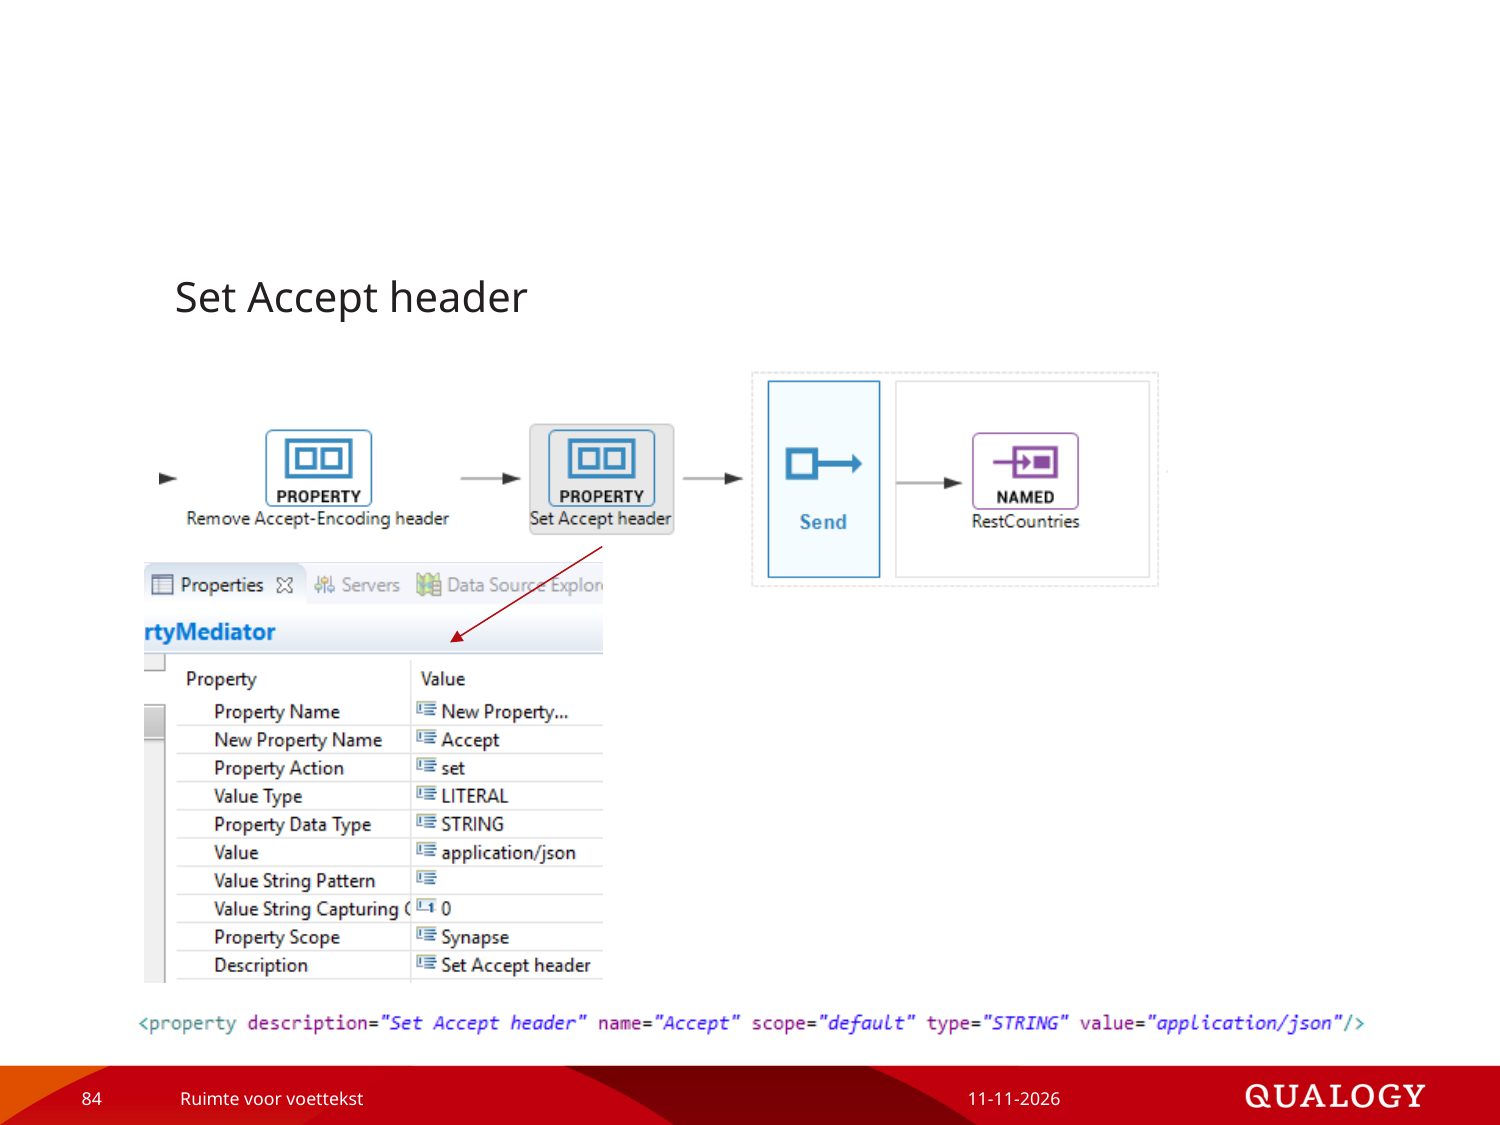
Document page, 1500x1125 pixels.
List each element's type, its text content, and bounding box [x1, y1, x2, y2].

picture [0, 0, 1500, 1125]
list Set Accept header [159, 271, 1432, 1014]
slide_number 84 [75, 1082, 145, 1118]
footer Ruimte voor voettekst [174, 1082, 938, 1118]
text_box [132, 363, 1368, 1038]
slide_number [961, 1082, 1213, 1118]
